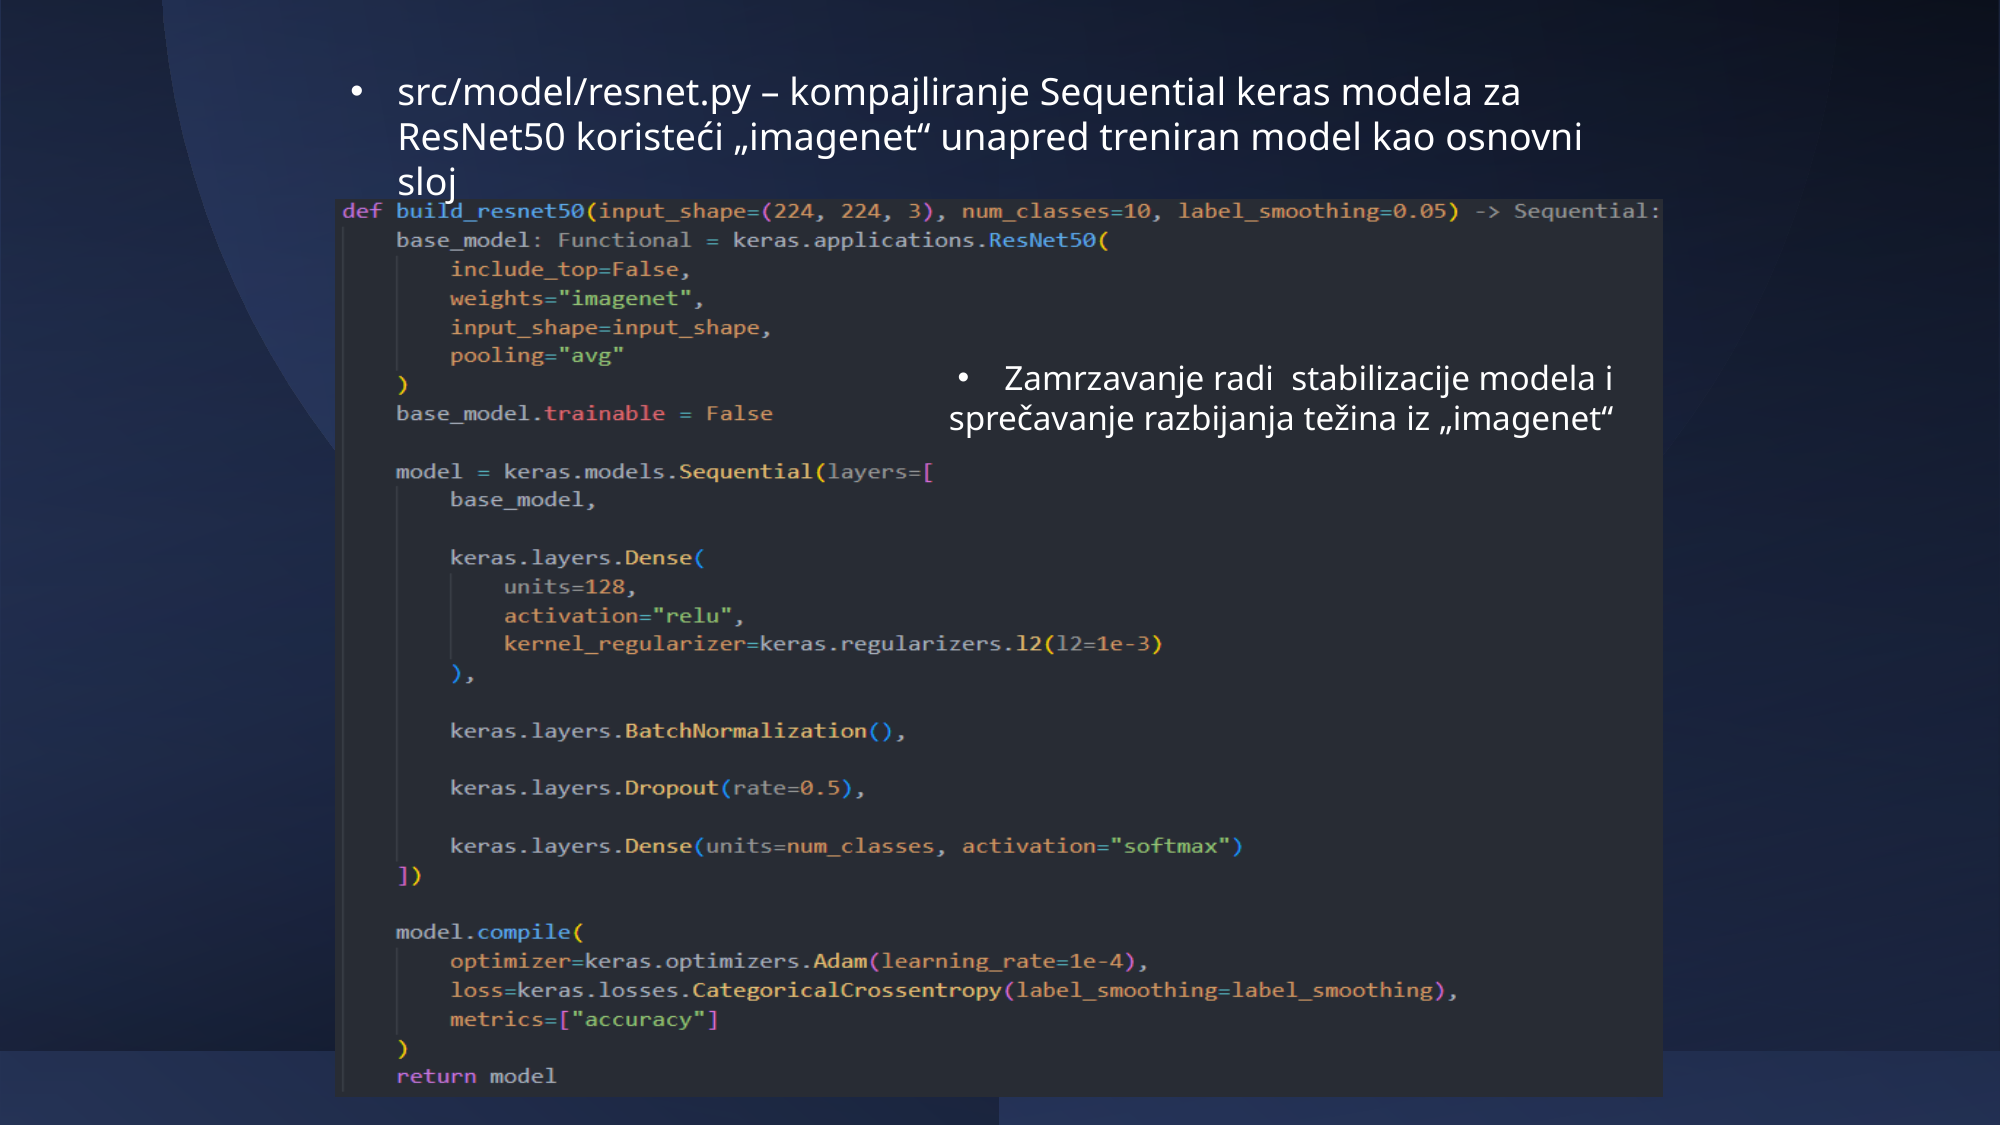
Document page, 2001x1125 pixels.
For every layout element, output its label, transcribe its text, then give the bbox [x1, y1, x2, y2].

text_box [160, 0, 1840, 455]
text_box src/model/resnet.py – kompajliranje Sequential keras modela za ResNet50 koristeći „imagenet“ unapred treniran model kao osnovni sloj [335, 60, 1647, 199]
picture [334, 199, 1664, 1098]
text_box [0, 0, 2000, 1125]
